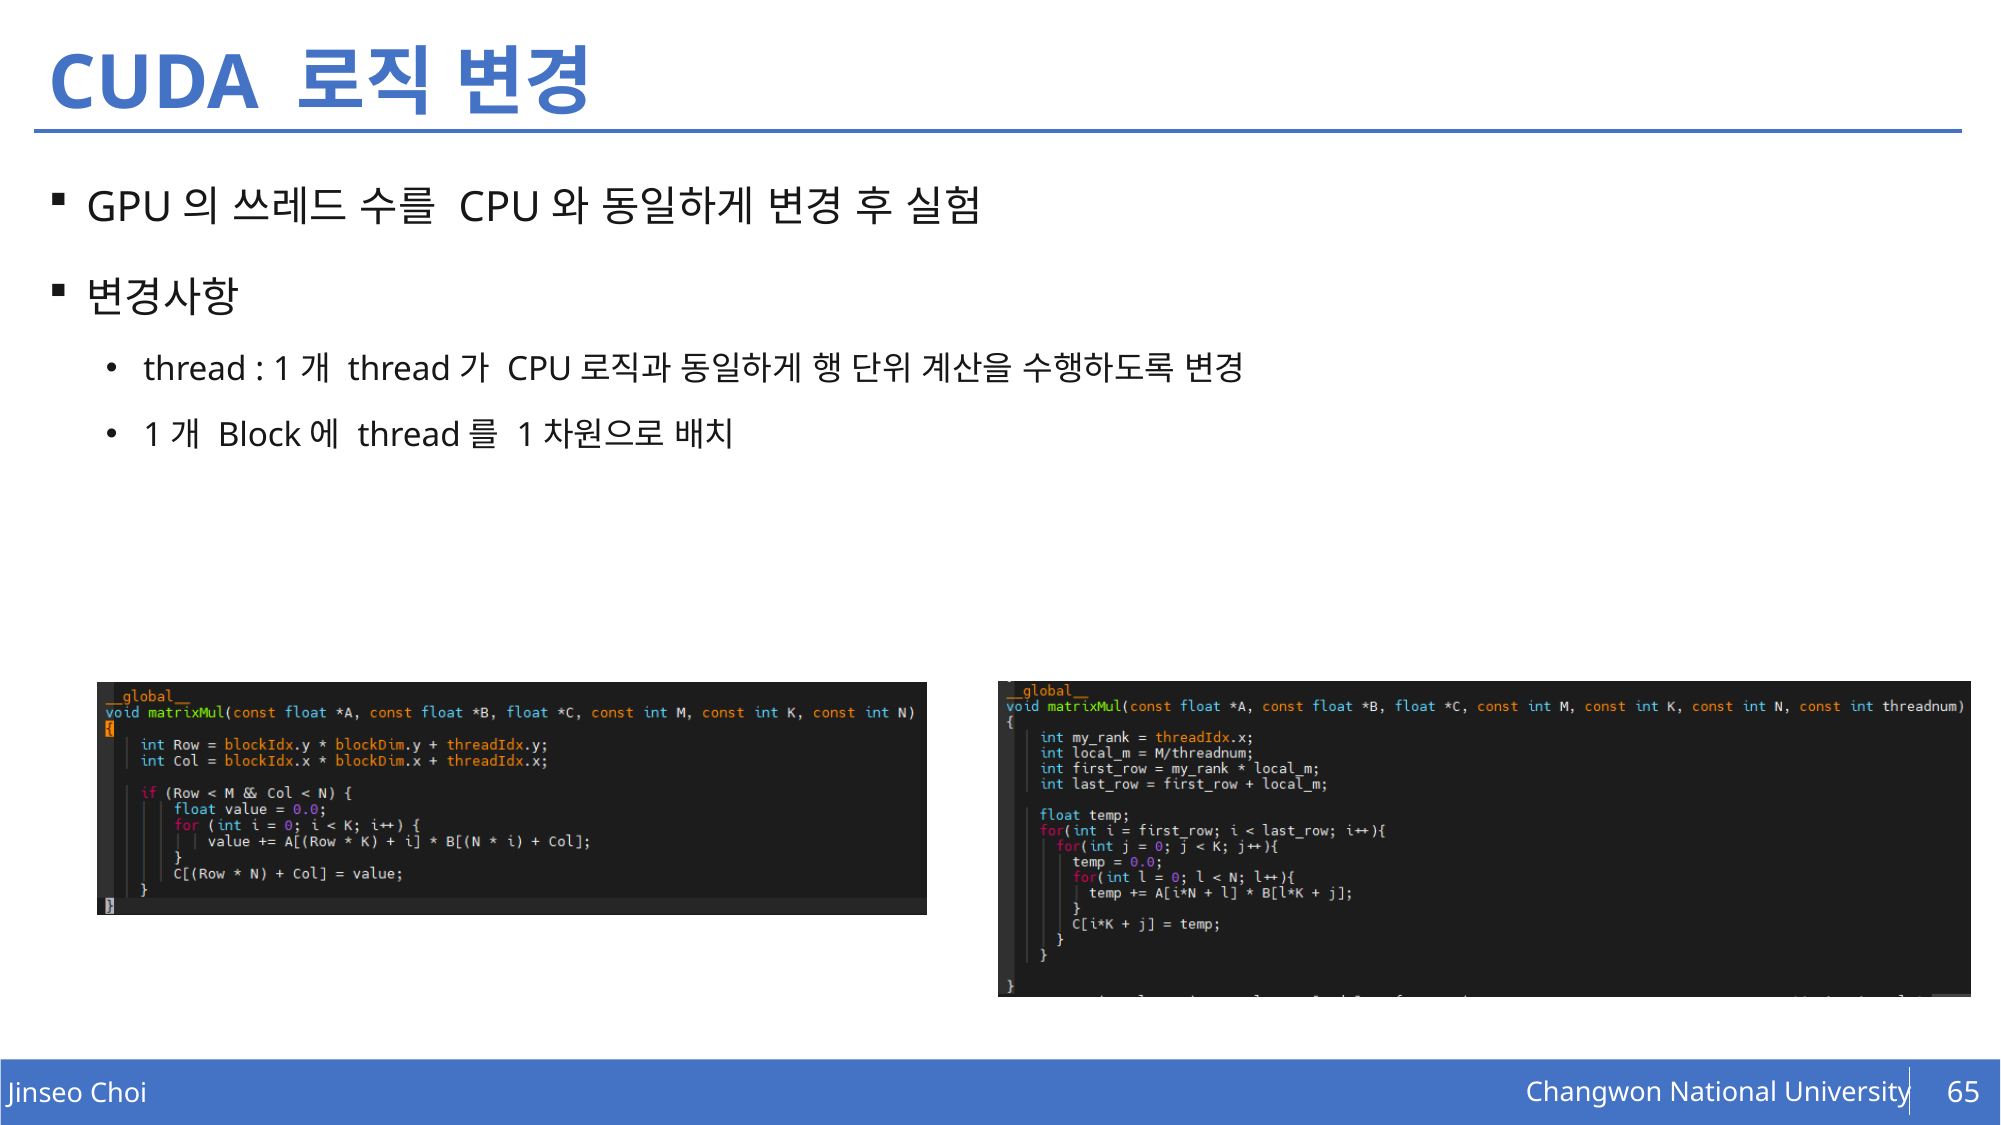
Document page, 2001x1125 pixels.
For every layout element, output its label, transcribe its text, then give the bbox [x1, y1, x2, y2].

title CUDA 로직 변경 [33, 27, 1963, 143]
picture [97, 682, 928, 915]
picture [998, 681, 1971, 997]
list GPU의 쓰레드 수를 CPU와 동일하게 변경 후 실험 변경사항 thread : 1개 thread가 CPU로직과 동일하게 행 단위 계산을 수행하도록 변경 1개 Block에 thread를 1차원으로 배치 [33, 152, 1963, 997]
slide_number 65 [1927, 1063, 2000, 1124]
